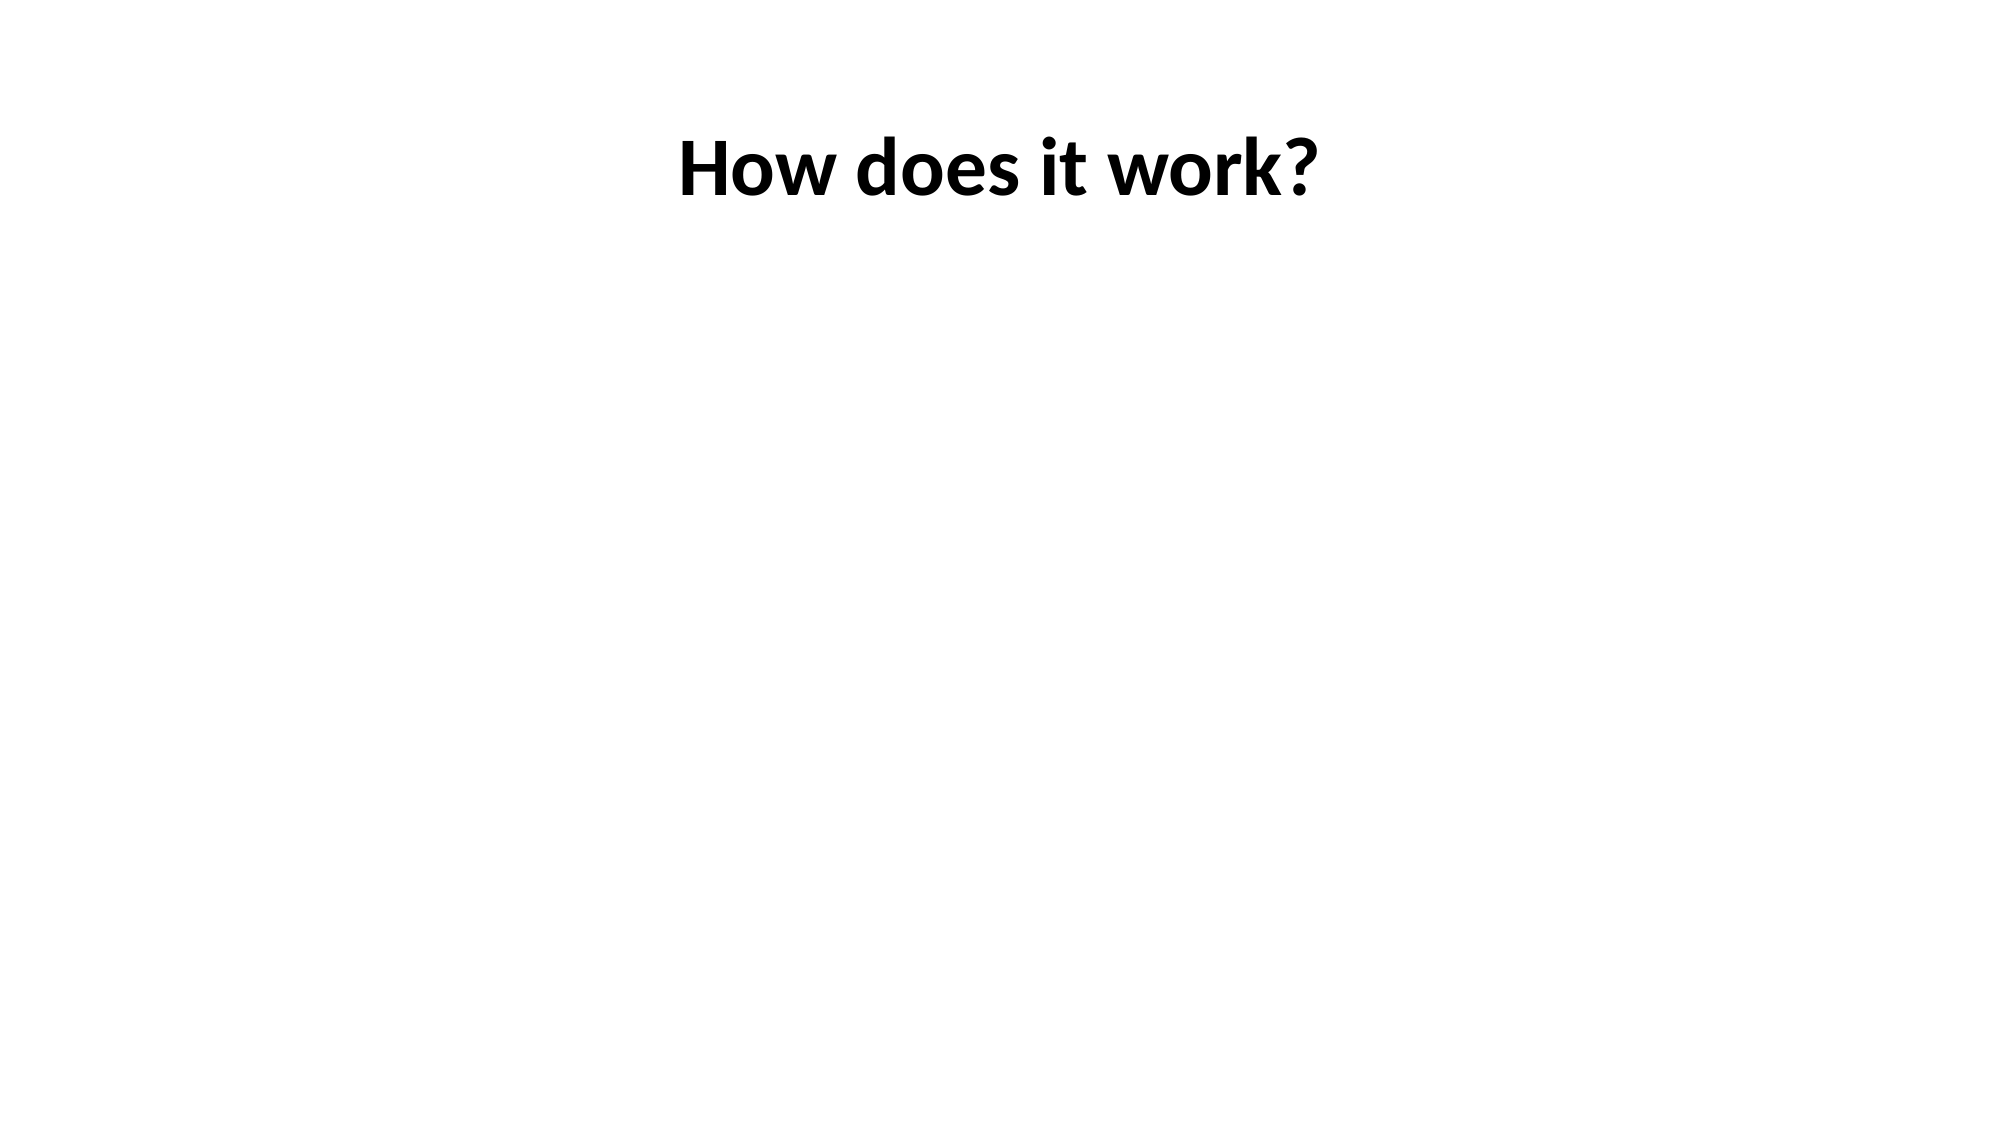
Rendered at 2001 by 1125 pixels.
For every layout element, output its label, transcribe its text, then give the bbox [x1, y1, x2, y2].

title How does it work? [137, 59, 1863, 278]
